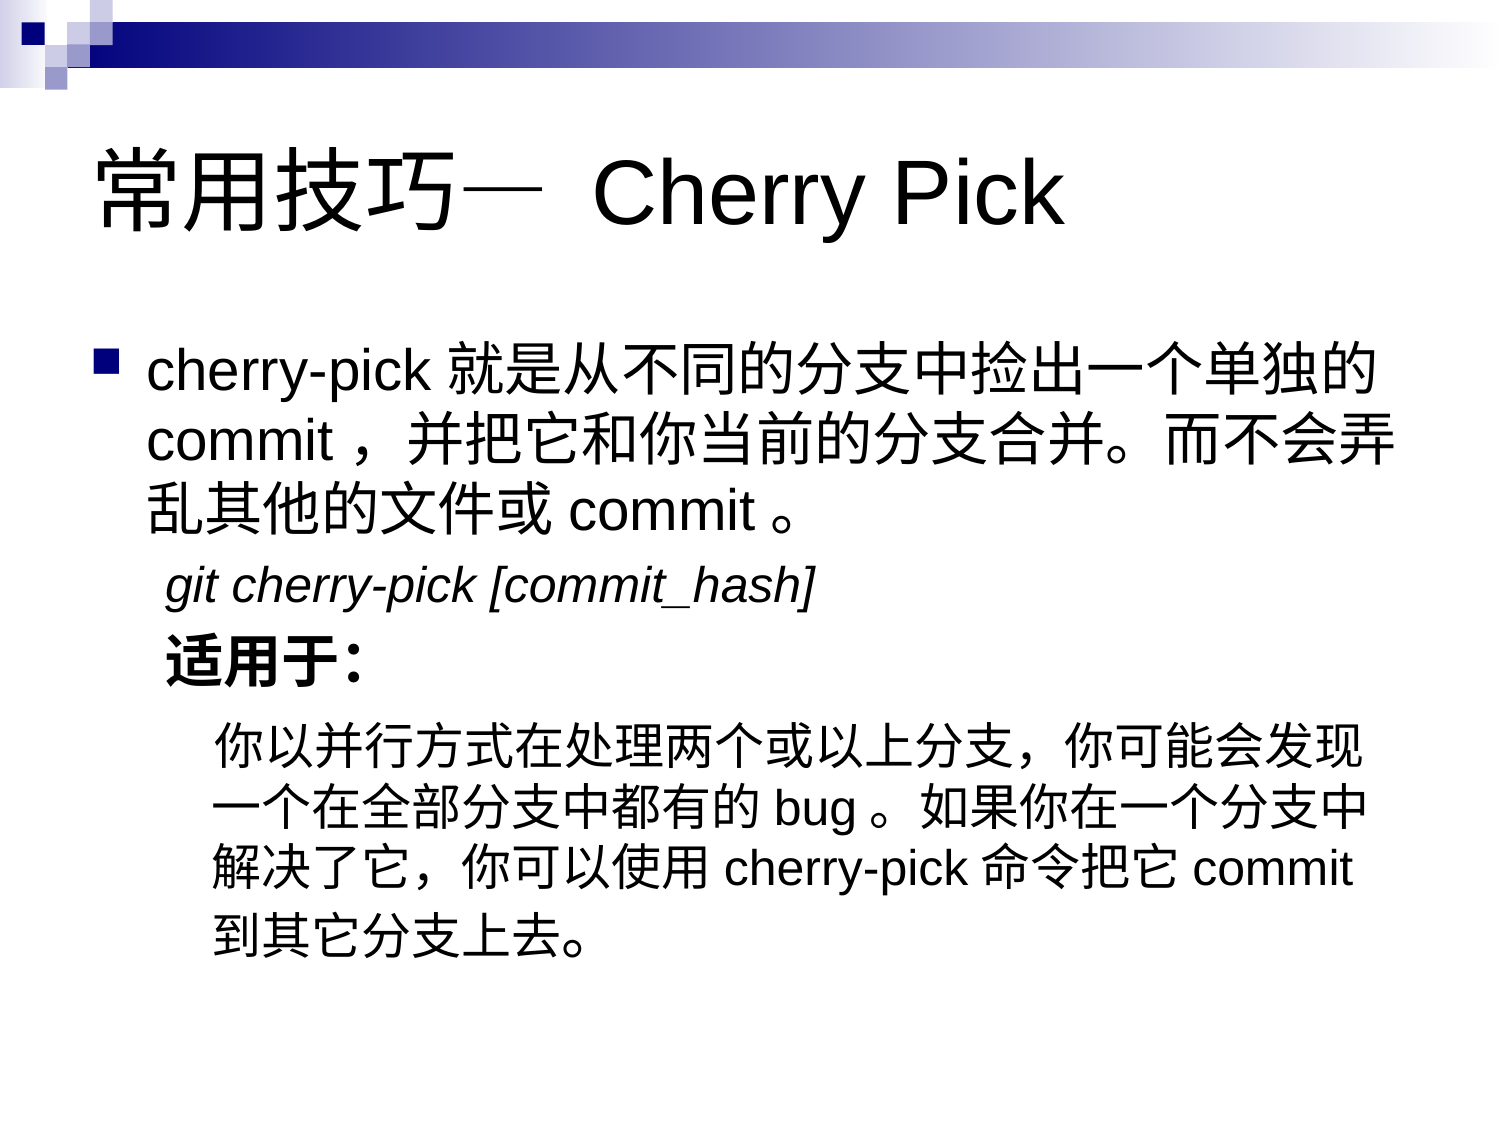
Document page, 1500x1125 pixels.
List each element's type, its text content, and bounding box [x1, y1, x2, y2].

title 常用技巧— Cherry Pick [74, 74, 1426, 301]
list cherry-pick就是从不同的分支中捡出一个单独的commit，并把它和你当前的分支合并。而不会弄乱其他的文件或commit。 git cherry-pick [commit_hash] 适用于： 你以并行方式在处理两个或以上分支，你可能会发现一个在全部分支中都有的bug。如果你在一个分支中解决了它，你可以使用cherry-pick命令把它commit到其它分支上去。 [74, 324, 1426, 963]
